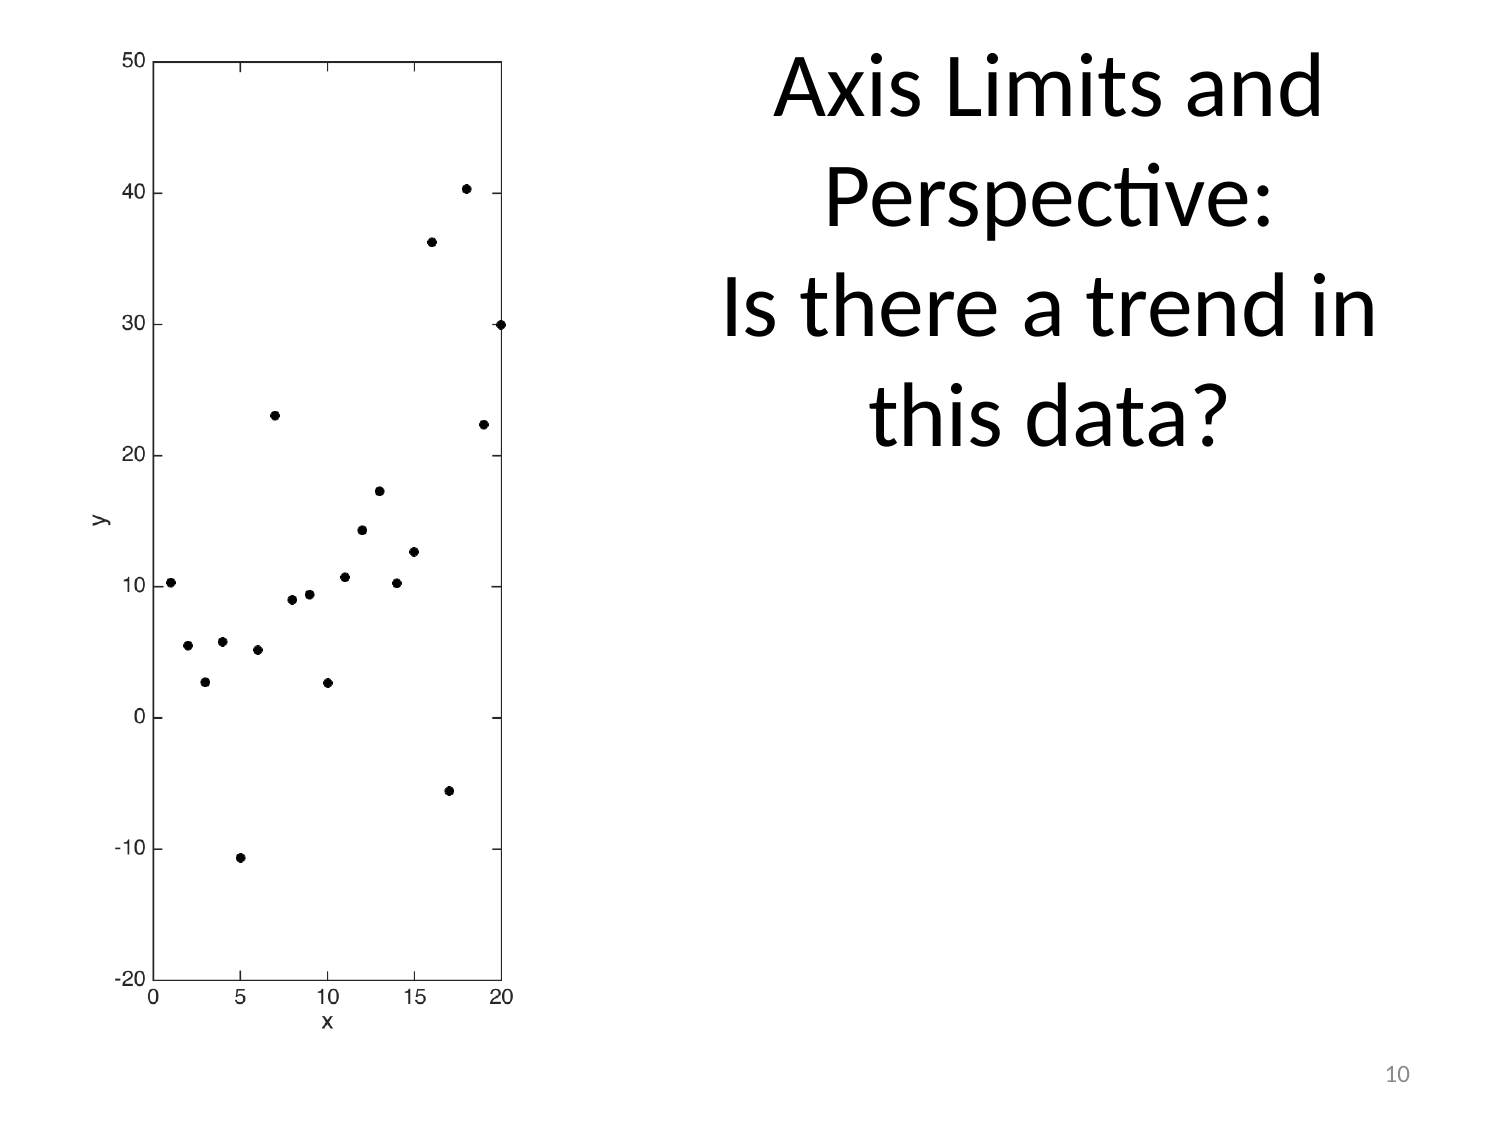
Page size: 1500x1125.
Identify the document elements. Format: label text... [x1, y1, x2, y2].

title Axis Limits and Perspective: Is there a trend in this data? [674, 44, 1426, 446]
picture [86, 0, 544, 1103]
slide_number 10 [1074, 1042, 1425, 1103]
